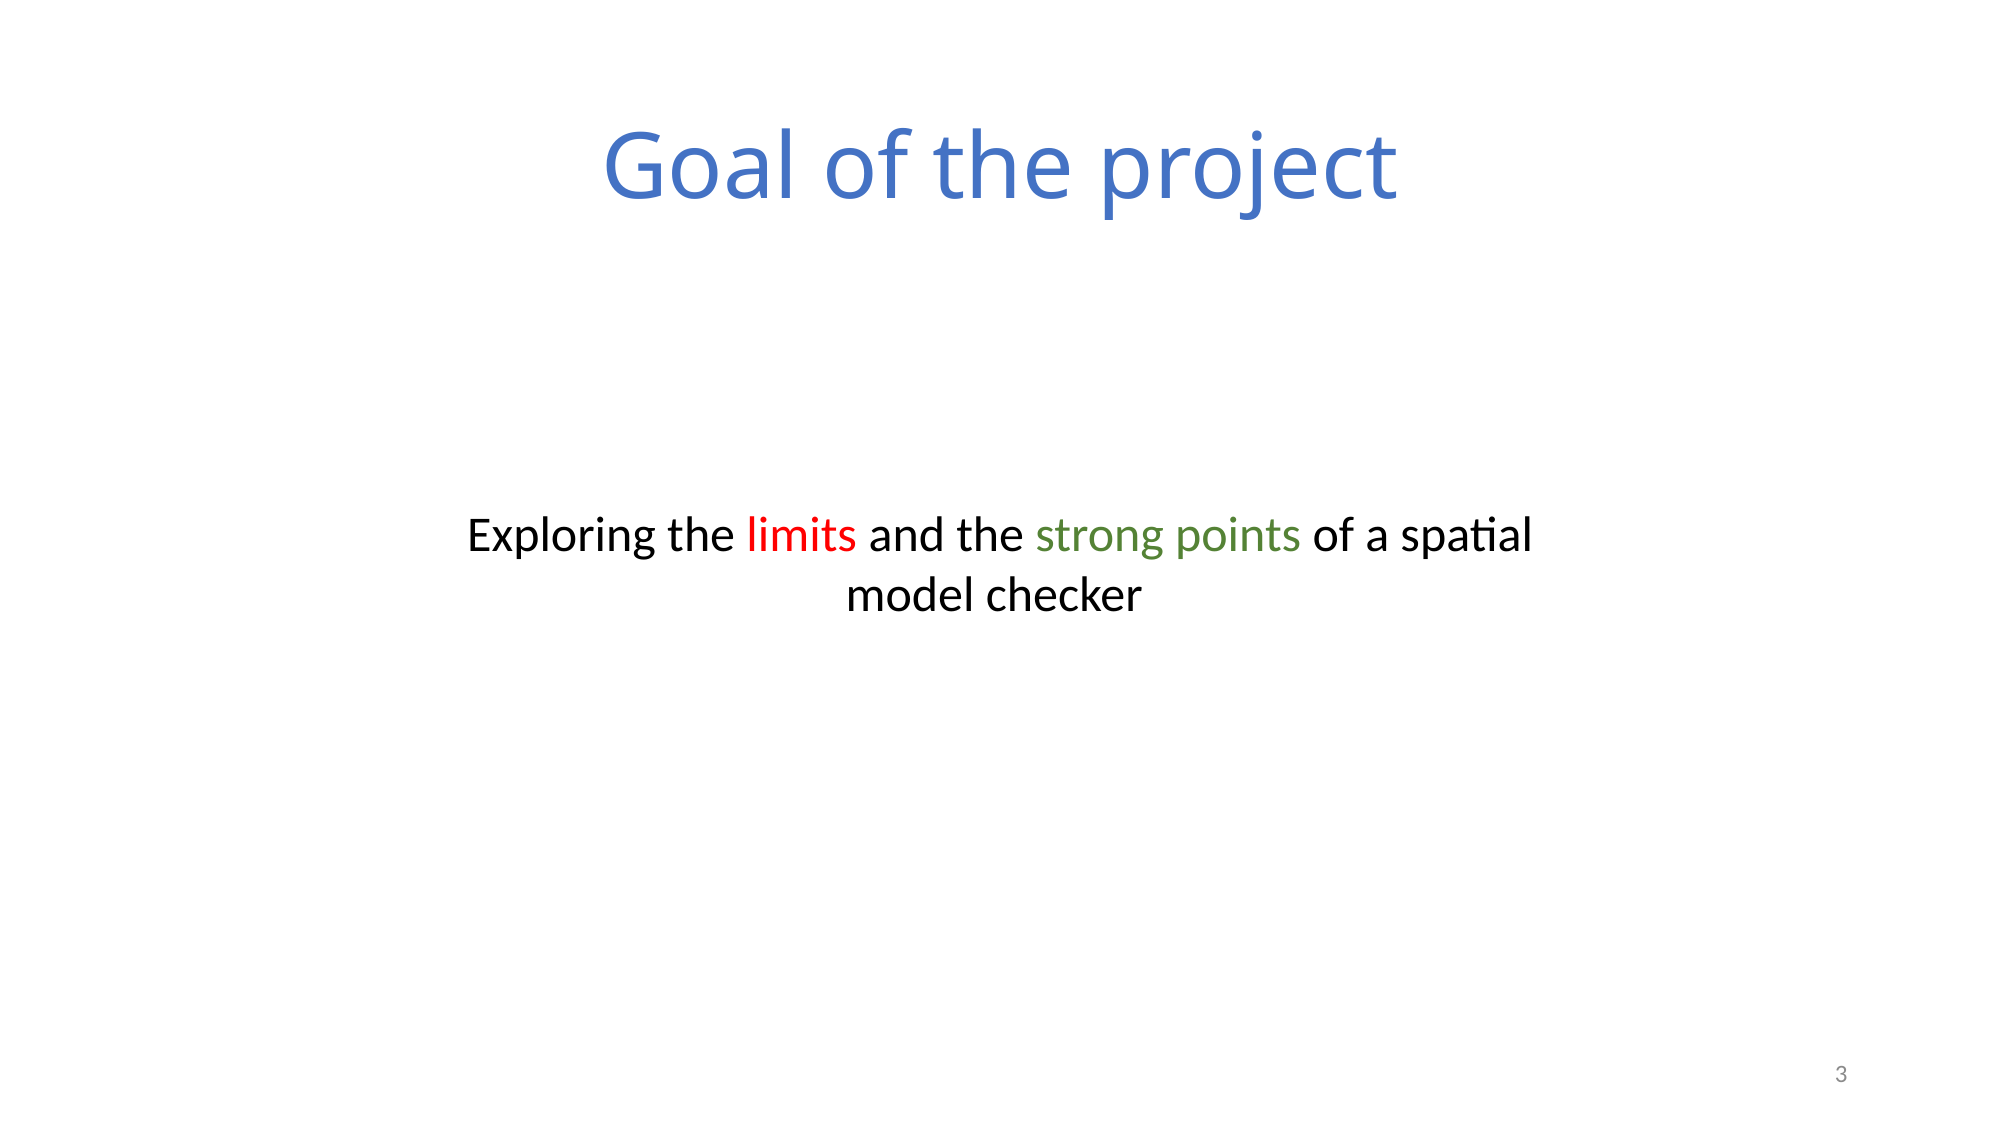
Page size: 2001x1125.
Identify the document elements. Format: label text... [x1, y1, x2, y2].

text_box Exploring the limits and the strong points of a spatial model checker [387, 494, 1613, 629]
title Goal of the project [137, 59, 1863, 278]
slide_number 3 [1412, 1042, 1863, 1103]
